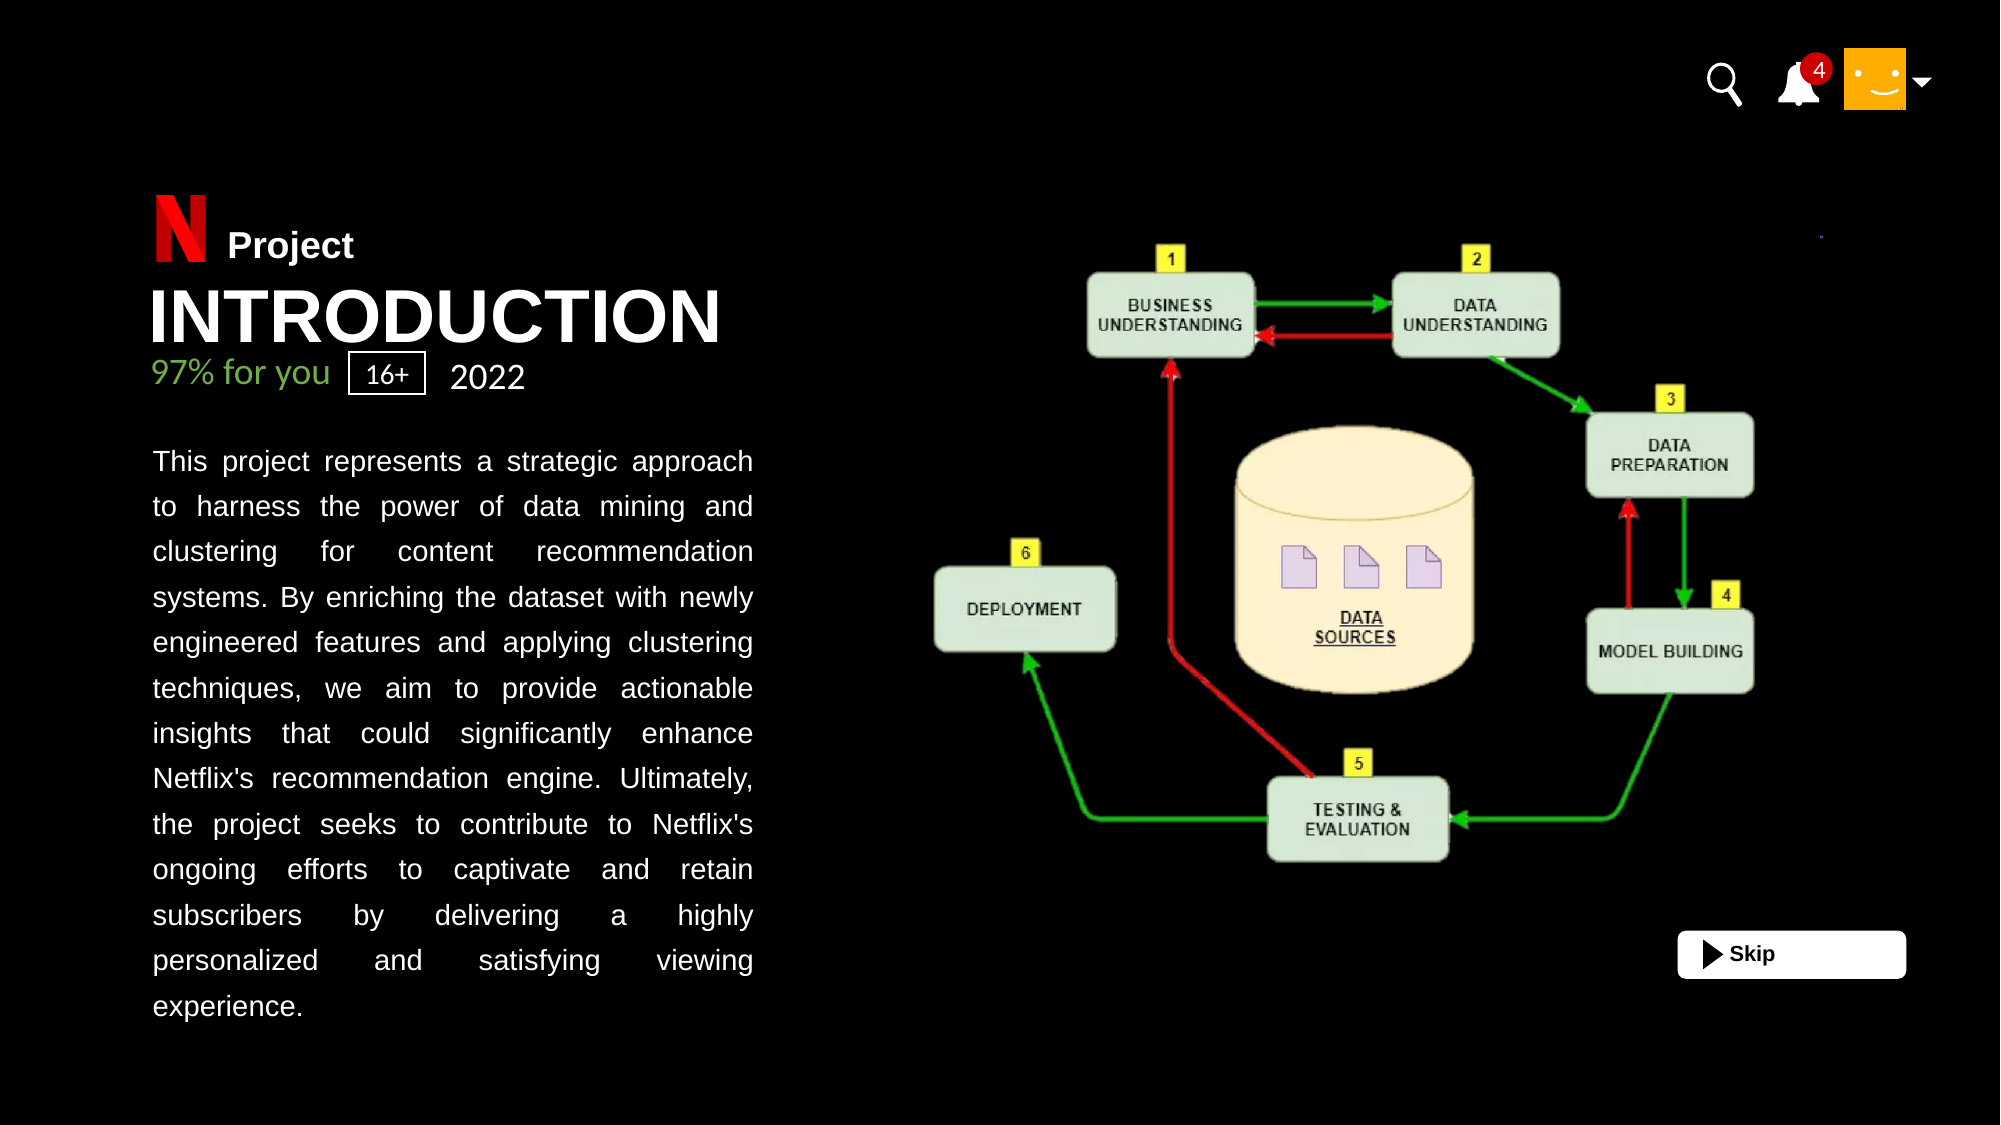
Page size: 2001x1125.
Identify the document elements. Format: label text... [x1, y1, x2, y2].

text_box 16+ [348, 351, 426, 395]
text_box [1707, 48, 1932, 110]
text_box 97% for you [135, 340, 374, 400]
text_box INTRODUCTION [134, 260, 739, 366]
text_box 2022 [434, 344, 674, 405]
picture [889, 209, 1833, 916]
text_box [156, 195, 387, 277]
text_box This project represents a strategic approach to harness the power of data mining and clustering for content recommendation systems. By enriching the dataset with newly engineered features and applying clustering techniques, we aim to provide actionable insights that could significantly enhance Netflix's recommendation engine. Ultimately, the project seeks to contribute to Netflix's ongoing efforts to captivate and retain subscribers by delivering a highly personalized and satisfying viewing experience. [137, 424, 770, 1030]
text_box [1677, 930, 1907, 979]
